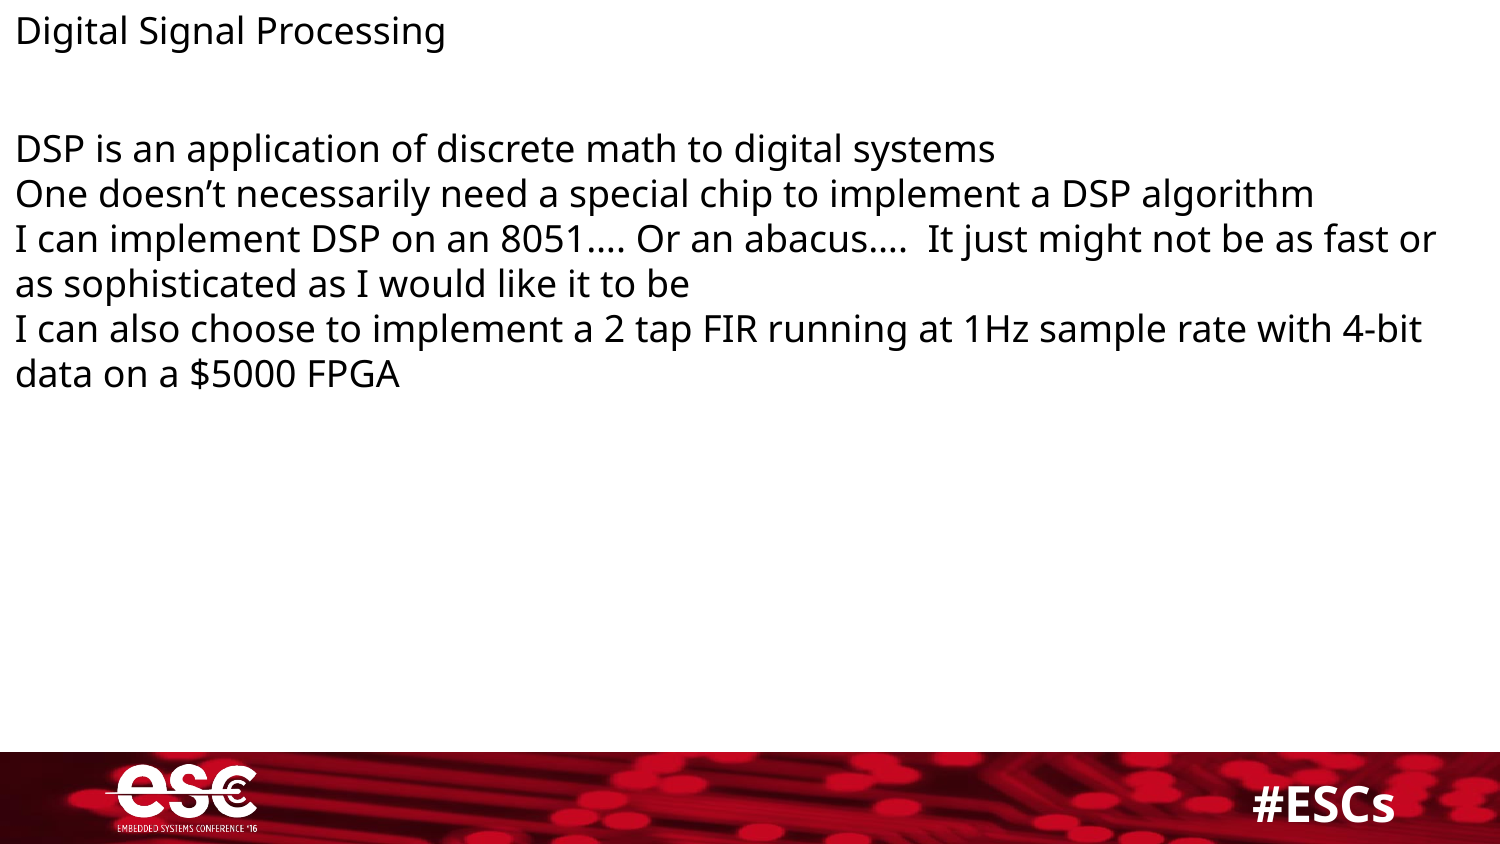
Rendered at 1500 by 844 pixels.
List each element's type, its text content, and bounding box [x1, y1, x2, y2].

title Digital Signal Processing [0, 0, 1350, 99]
picture [0, 752, 1500, 844]
list DSP is an application of discrete math to digital systems One doesn’t necessarily need a special chip to implement a DSP algorithm I can implement DSP on an 8051…. Or an abacus…. It just might not be as fast or as sophisticated as I would like it to be I can also choose to implement a 2 tap FIR running at 1Hz sample rate with 4-bit data on a $5000 FPGA [0, 117, 1490, 550]
